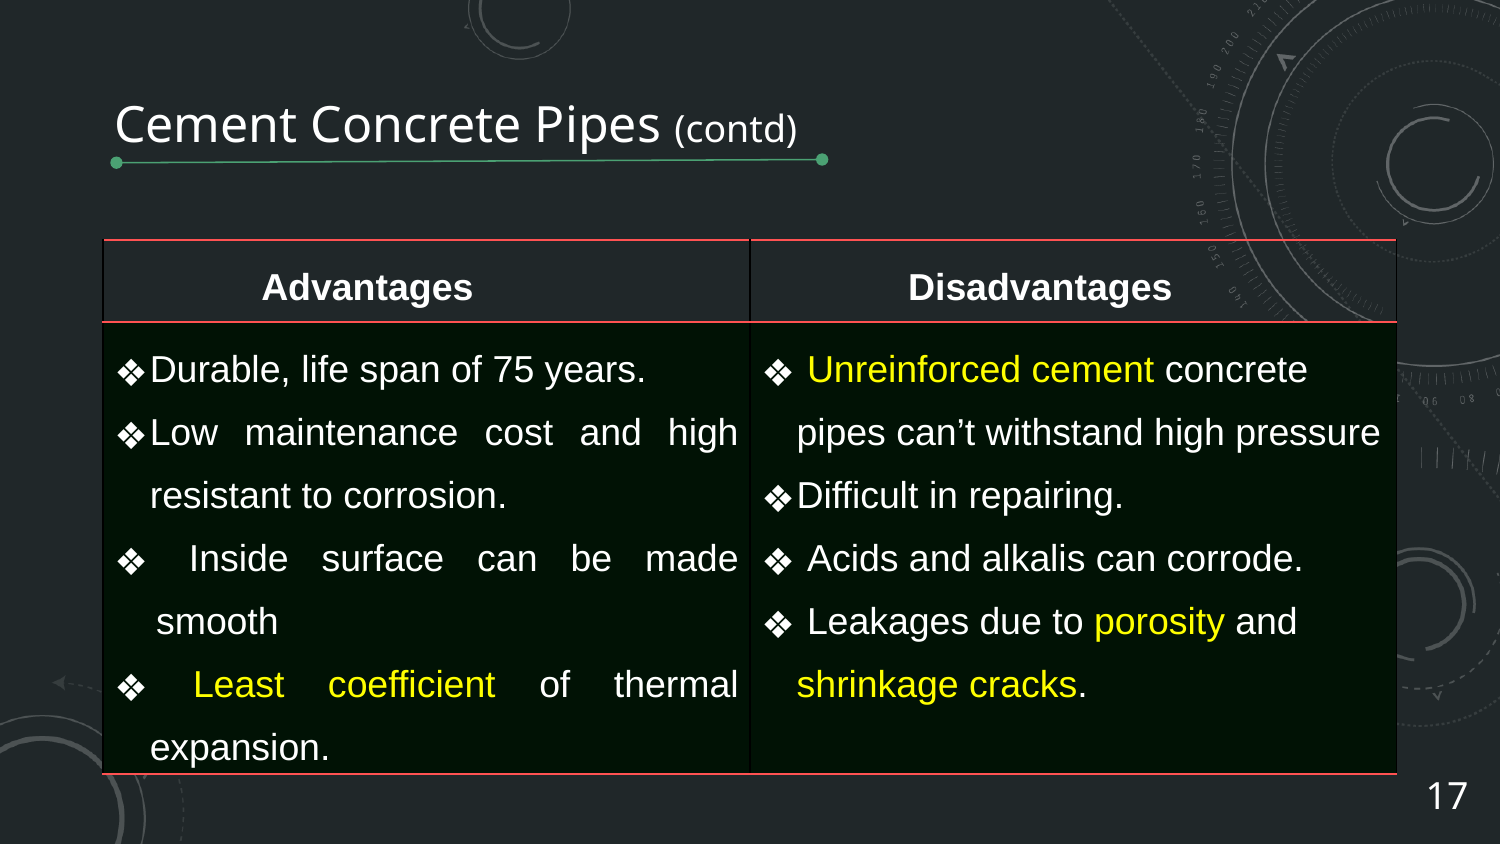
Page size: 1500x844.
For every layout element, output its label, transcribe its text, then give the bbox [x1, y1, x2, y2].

table_header Disadvantages [751, 241, 1396, 321]
table_cell Unreinforced cement concrete pipes can’t withstand high pressure Difficult in repairing. Acids and alkalis can corrode. Leakages due to porosity and shrinkage cracks. [751, 323, 1396, 773]
table_header Advantages [104, 241, 749, 321]
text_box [116, 159, 823, 163]
slide_number 17 [1389, 764, 1480, 830]
title Cement Concrete Pipes (contd) [103, 75, 1397, 170]
table_cell Durable, life span of 75 years. Low maintenance cost and high resistant to corrosion. Inside surface can be made smooth Least coefficient of thermal expansion. [104, 323, 749, 773]
picture [0, 0, 1500, 844]
